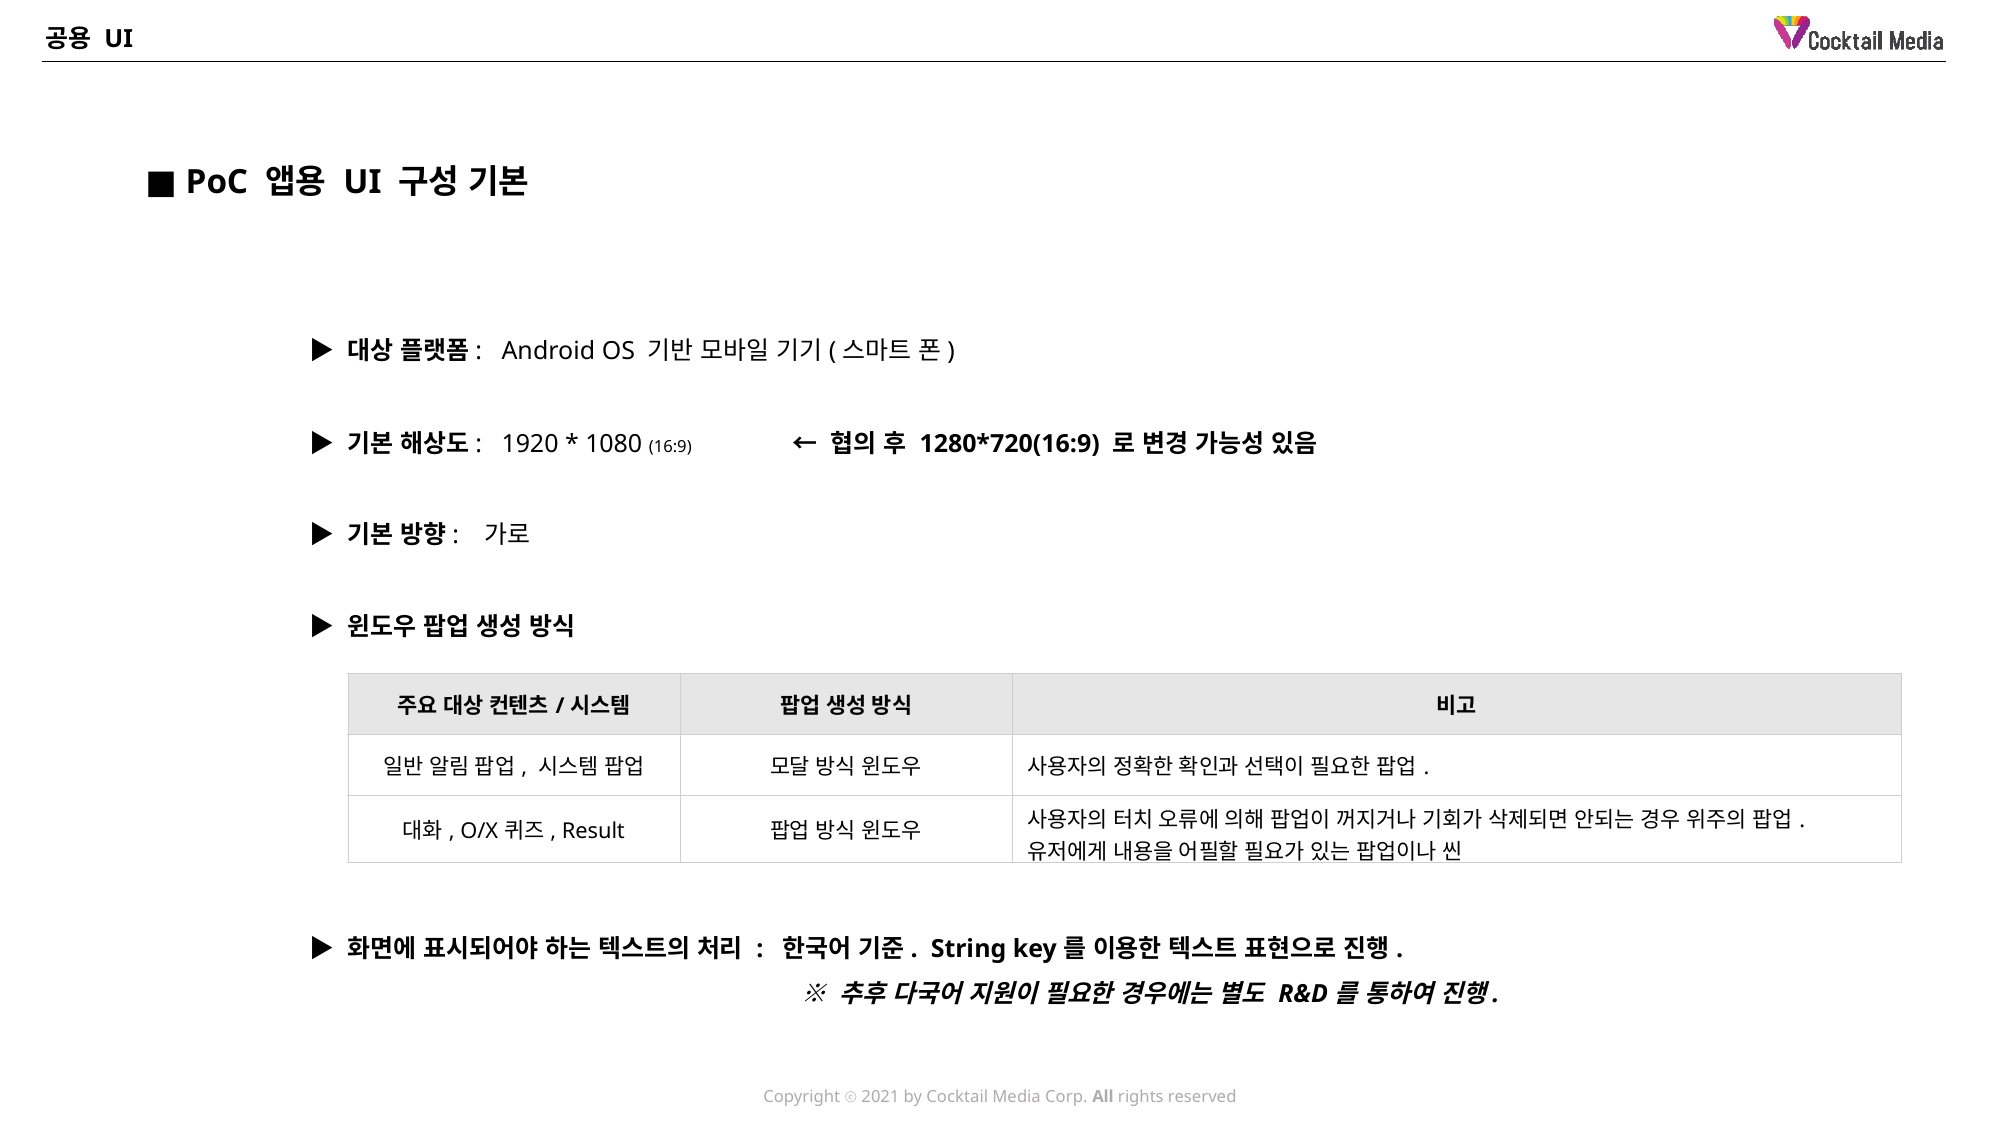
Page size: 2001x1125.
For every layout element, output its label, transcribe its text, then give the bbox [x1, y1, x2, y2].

table_cell 모달 방식 윈도우 [681, 735, 1012, 795]
table_cell 대화, O/X퀴즈, Result [349, 796, 680, 862]
table_cell 사용자의 정확한 확인과 선택이 필요한 팝업. [1013, 735, 1901, 795]
table_cell 팝업 방식 윈도우 [681, 796, 1012, 862]
text_box ▶ 기본 해상도: 1920 * 1080 (16:9) [294, 419, 777, 465]
text_box ■ PoC 앱용 UI 구성 기본 [130, 152, 1009, 207]
text_box ▶ 대상 플랫폼: Android OS 기반 모바일 기기(스마트 폰) [294, 327, 1122, 372]
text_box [1772, 13, 1946, 53]
text_box ▶ 윈도우 팝업 생성 방식 [294, 602, 1122, 648]
text_box ← 협의 후 1280*720(16:9) 로 변경 가능성 있음 [777, 419, 1374, 465]
table_cell 사용자의 터치 오류에 의해 팝업이 꺼지거나 기회가 삭제되면 안되는 경우 위주의 팝업. 유저에게 내용을 어필할 필요가 있는 팝업이나 씬 [1013, 796, 1901, 862]
table_header 팝업 생성 방식 [681, 674, 1012, 734]
text_box Copyright ⓒ 2021 by Cocktail Media Corp. All rights reserved [725, 1065, 1275, 1125]
text_box 공용 UI [30, 15, 441, 60]
table_header 비고 [1013, 674, 1901, 734]
table_header 주요 대상 컨텐츠/시스템 [349, 674, 680, 734]
text_box ▶ 화면에 표시되어야 하는 텍스트의 처리 : 한국어 기준. String key를 이용한 텍스트 표현으로 진행. ※ 추후 다국어 지원이 필요한 경우에는 별도 R&D를 통하여 진행. [294, 910, 1631, 1016]
text_box ▶ 기본 방향: 가로 [294, 511, 1122, 557]
table_cell 일반 알림 팝업, 시스템 팝업 [349, 735, 680, 795]
